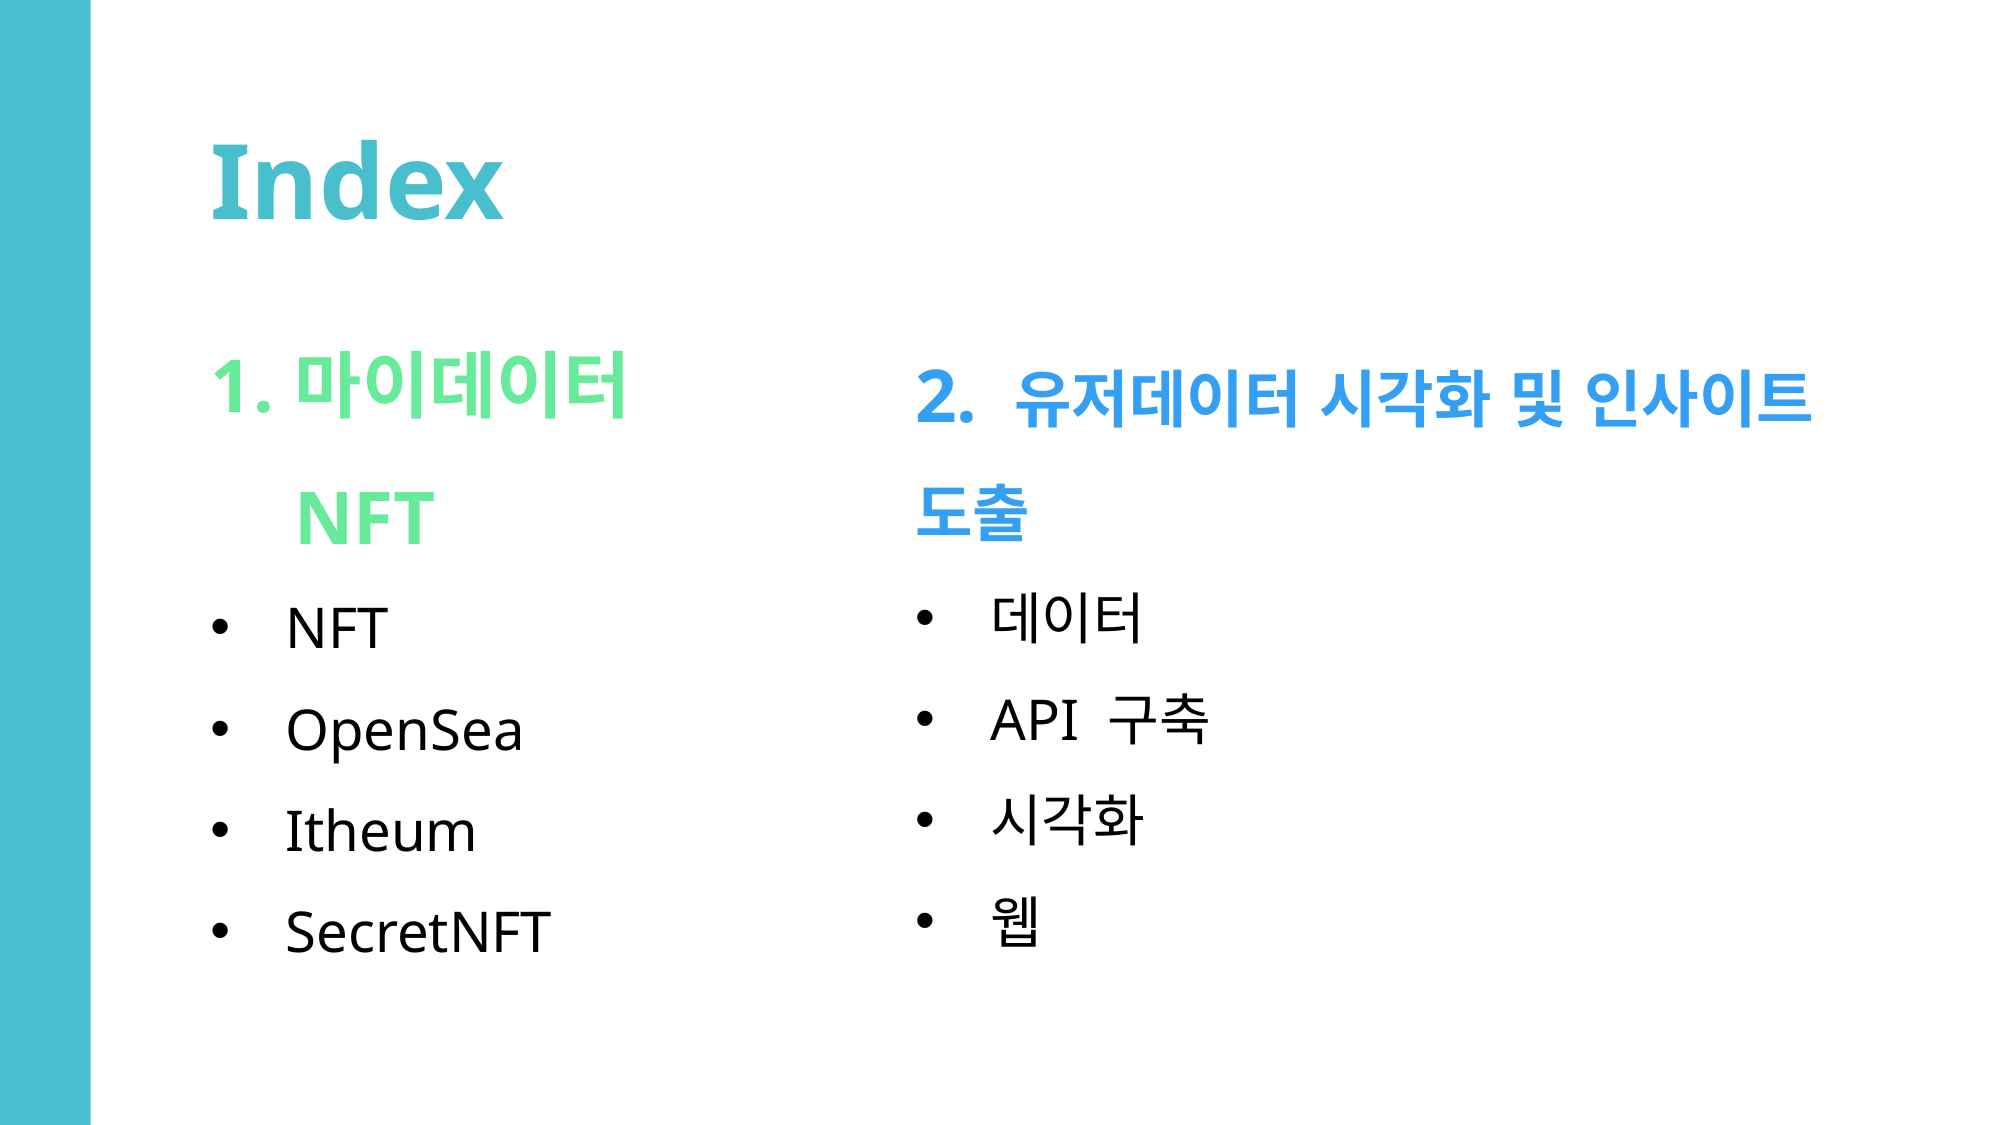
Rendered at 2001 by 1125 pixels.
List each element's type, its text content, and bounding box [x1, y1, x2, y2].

text_box 2. 유저데이터 시각화 및 인사이트 도출 데이터 API 구축 시각화 웹 [900, 298, 1948, 962]
text_box [0, 0, 92, 1125]
text_box Index [195, 107, 633, 248]
text_box 마이데이터 NFT NFT OpenSea Itheum SecretNFT [195, 288, 820, 971]
